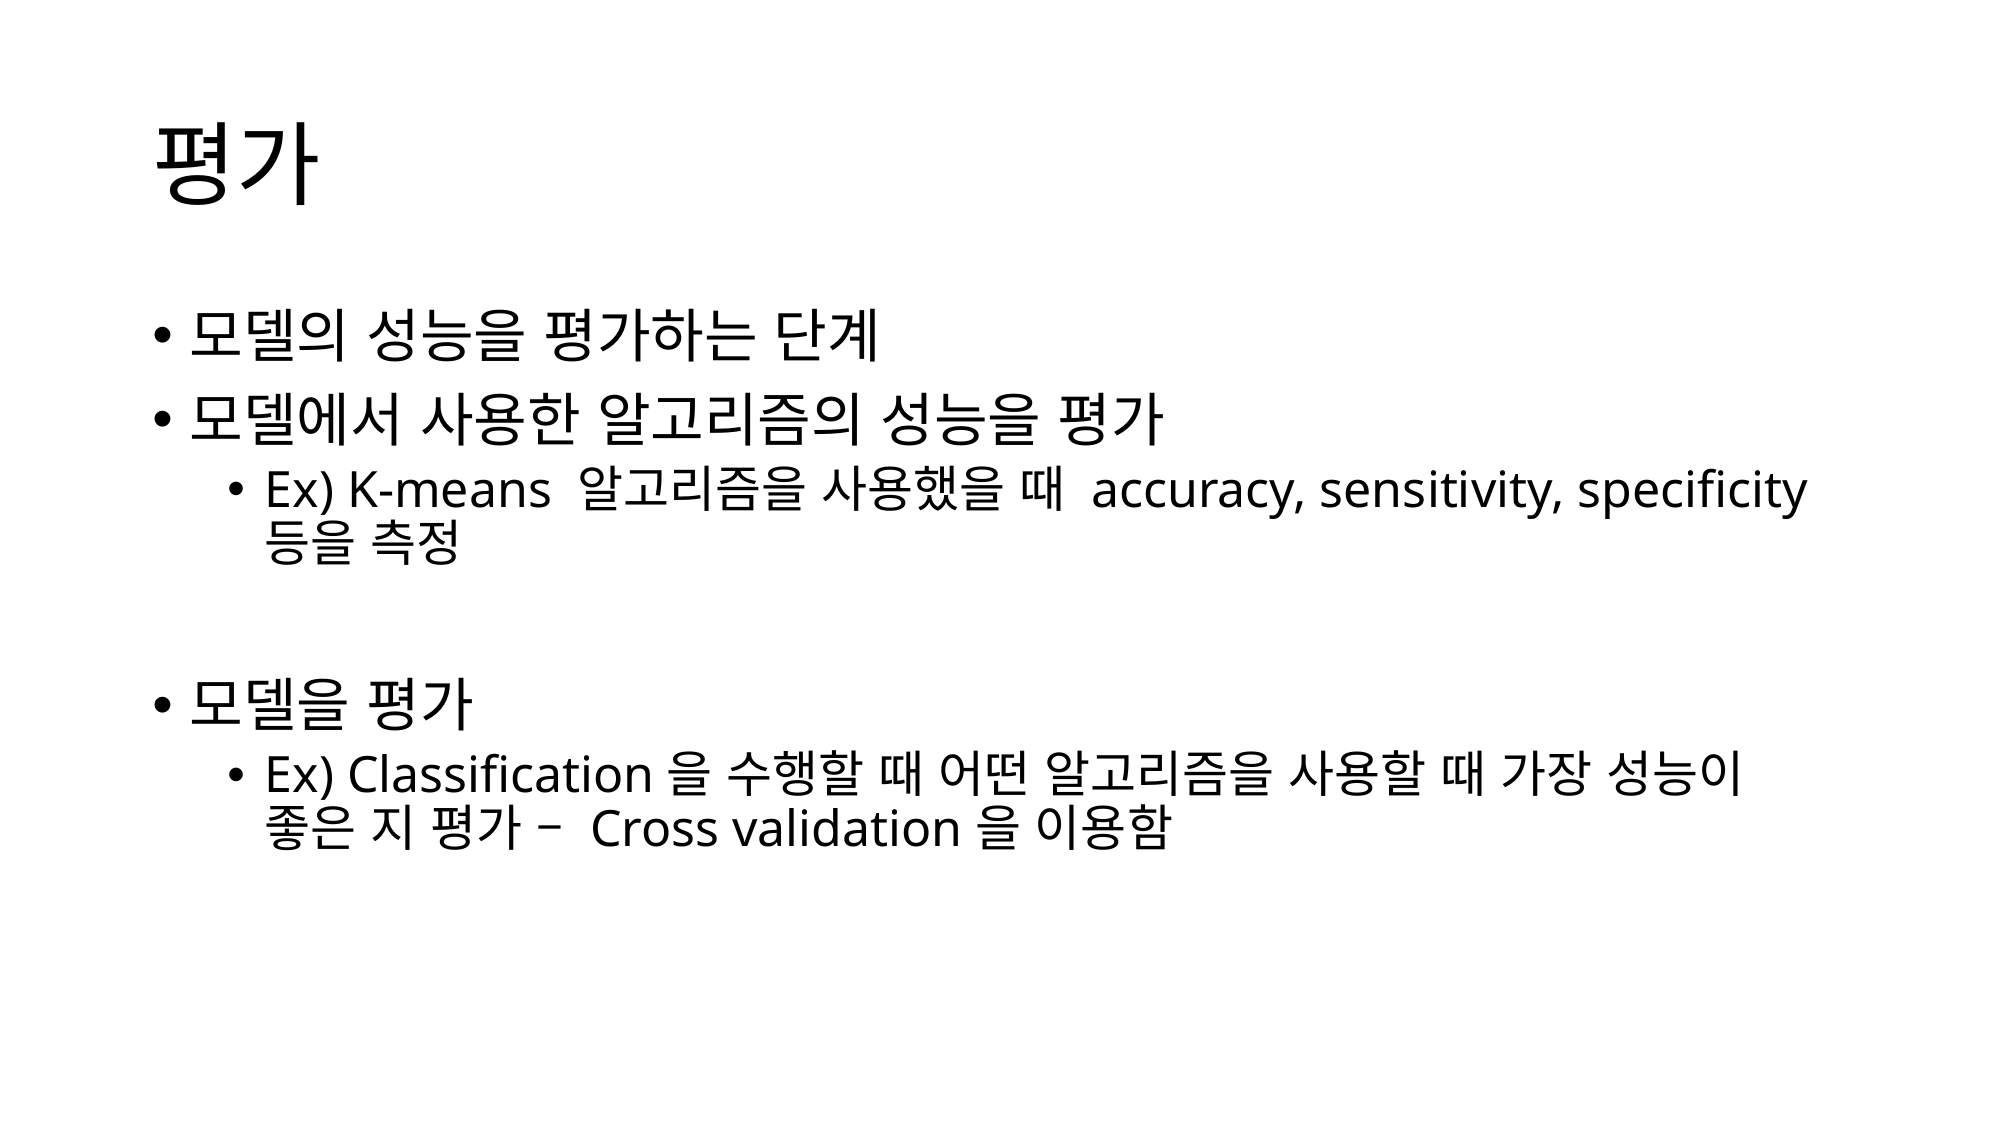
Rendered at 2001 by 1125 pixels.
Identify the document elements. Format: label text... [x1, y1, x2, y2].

title 평가 [137, 59, 1863, 278]
list 모델의 성능을 평가하는 단계 모델에서 사용한 알고리즘의 성능을 평가 Ex) K-means 알고리즘을 사용했을 때 accuracy, sensitivity, specificity등을 측정 모델을 평가 Ex) Classification을 수행할 때 어떤 알고리즘을 사용할 때 가장 성능이 좋은 지 평가 – Cross validation을 이용함 [137, 299, 1863, 1014]
